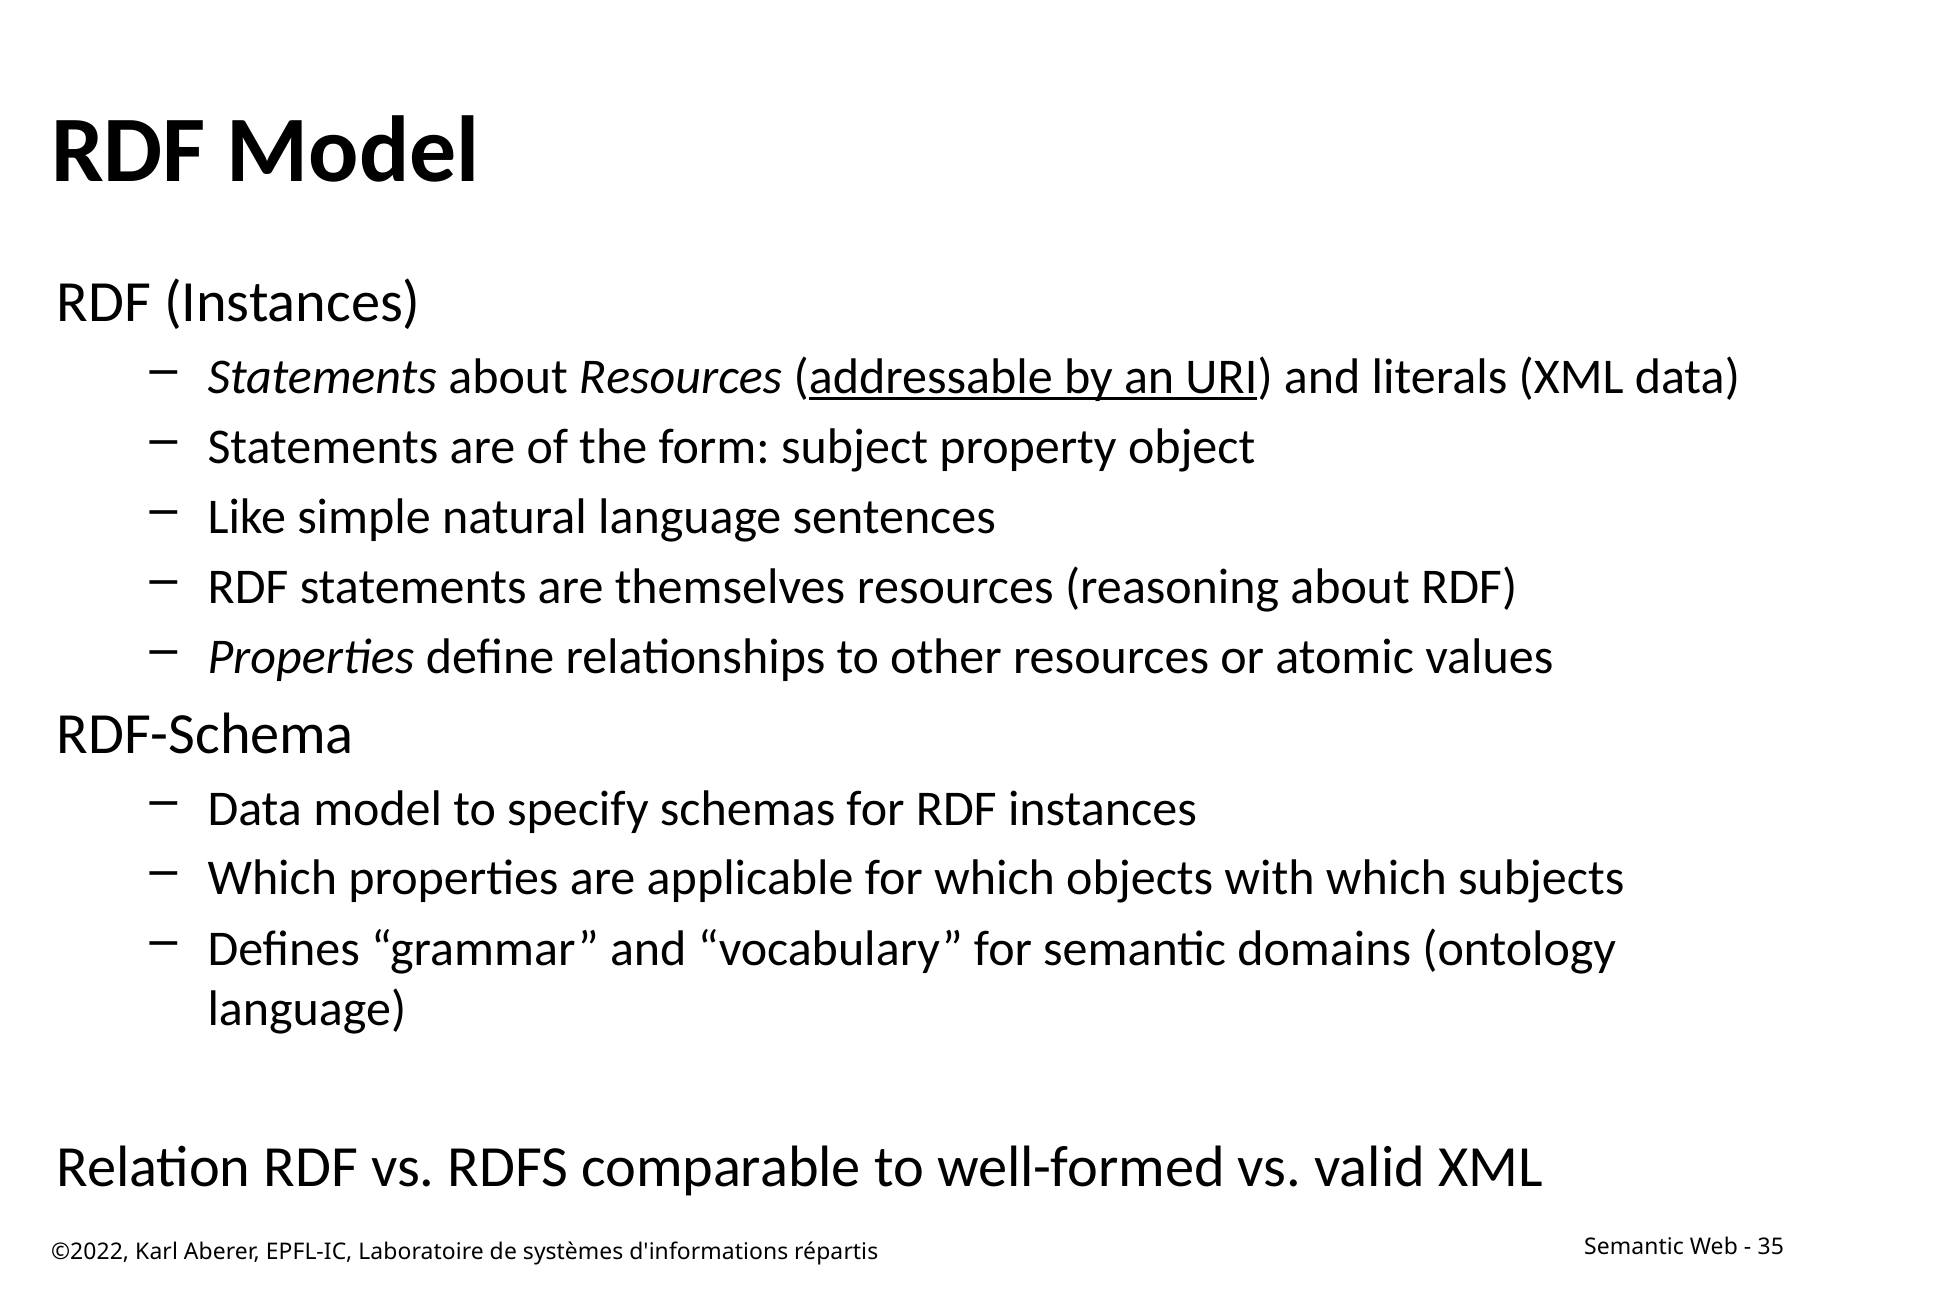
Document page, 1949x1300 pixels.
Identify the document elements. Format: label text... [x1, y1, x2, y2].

list RDF (Instances) Statements about Resources (addressable by an URI) and literals (XML data) Statements are of the form: subject property object Like simple natural language sentences RDF statements are themselves resources (reasoning about RDF) Properties define relationships to other resources or atomic values RDF-Schema Data model to specify schemas for RDF instances Which properties are applicable for which objects with which subjects Defines “grammar” and “vocabulary” for semantic domains (ontology language) Relation RDF vs. RDFS comparable to well-formed vs. valid XML [37, 253, 1809, 1208]
footer ©2022, Karl Aberer, EPFL-IC, Laboratoire de systèmes d'informations répartis [32, 1227, 1284, 1271]
title RDF Model [32, 57, 1803, 232]
